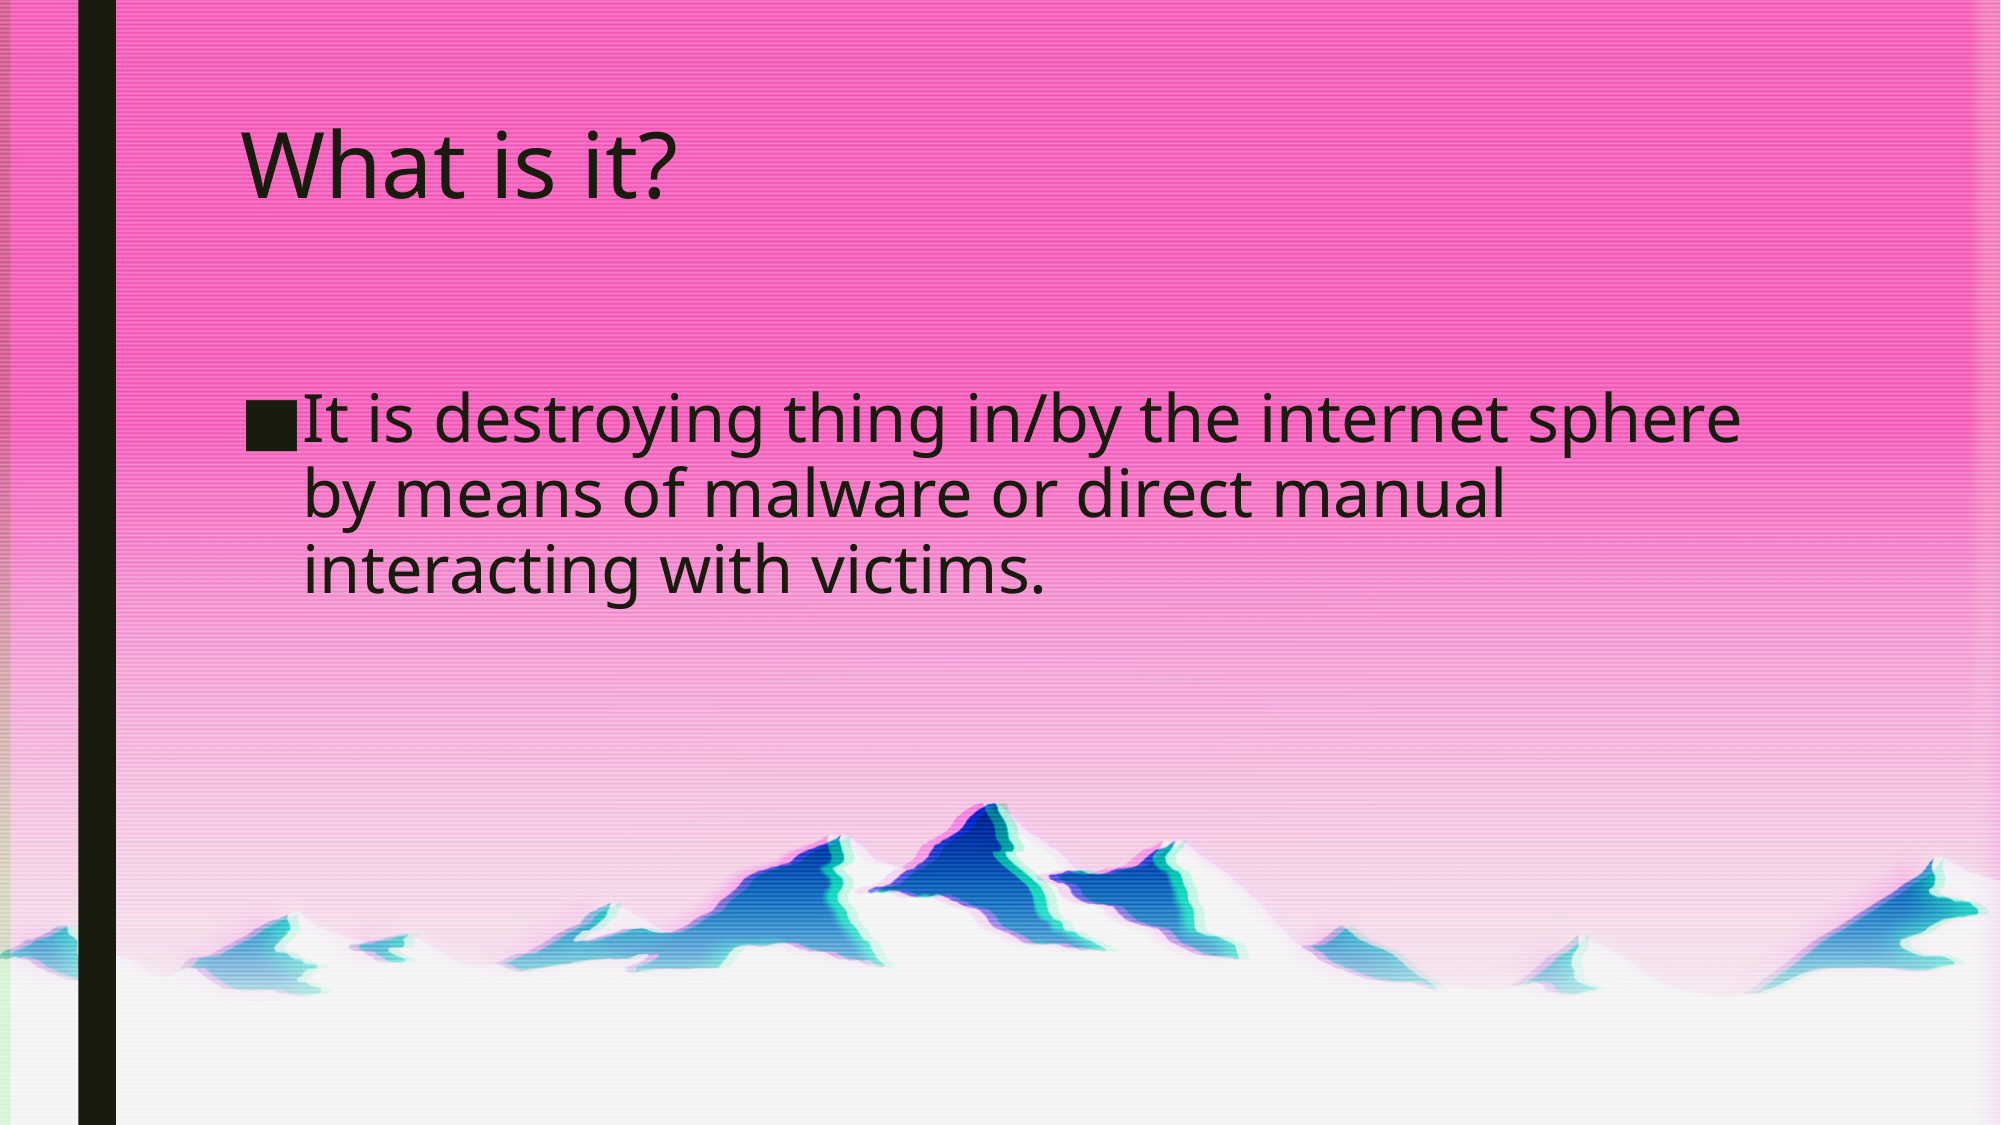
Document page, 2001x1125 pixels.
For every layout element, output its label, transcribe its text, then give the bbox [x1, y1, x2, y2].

title What is it? [225, 112, 1800, 357]
list It is destroying thing in/by the internet sphere by means of malware or direct manual interacting with victims. [225, 375, 1800, 963]
picture [116, 0, 2001, 1125]
picture [0, 0, 78, 1125]
